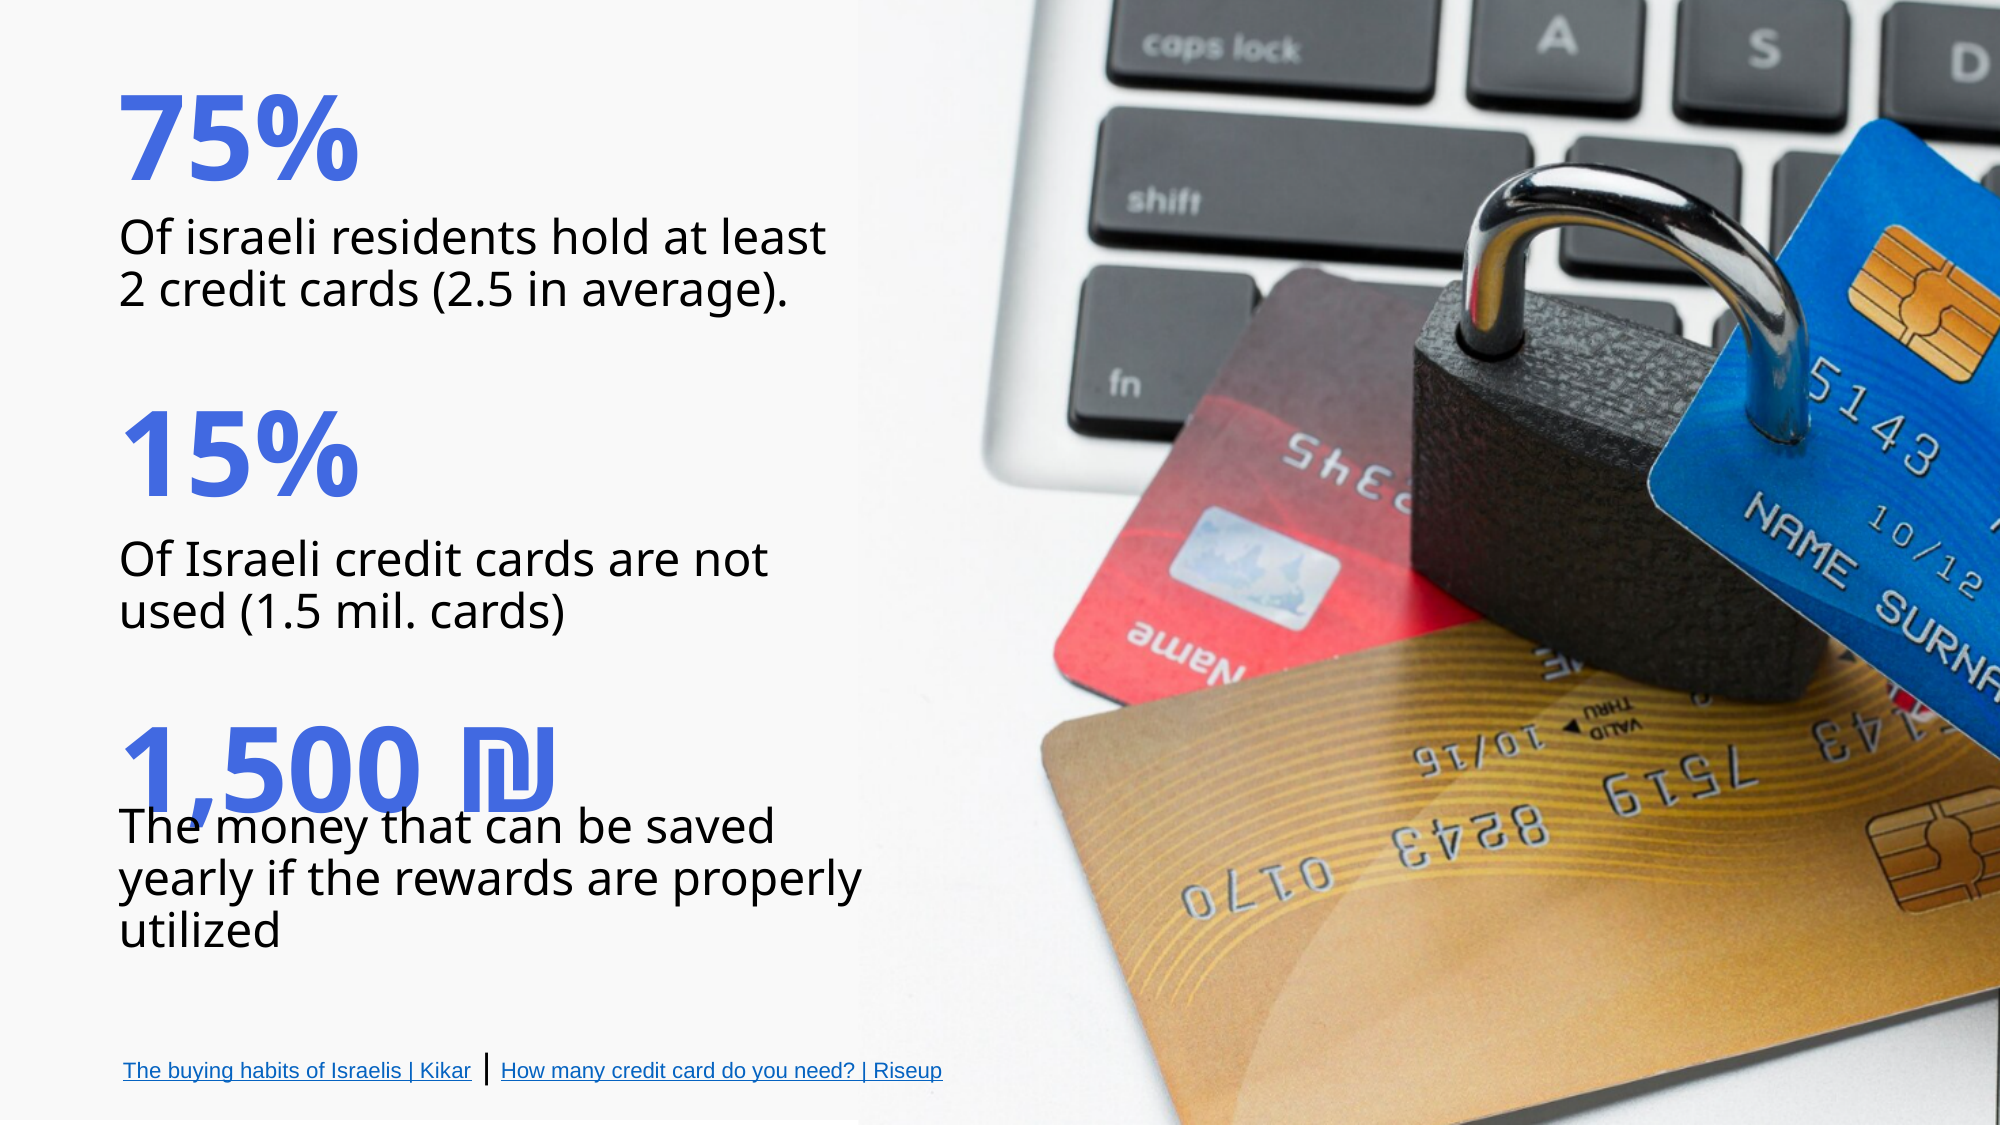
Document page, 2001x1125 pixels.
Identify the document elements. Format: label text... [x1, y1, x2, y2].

text_box 1,500 ₪ [103, 694, 853, 852]
text_box 75% [103, 63, 853, 193]
title The money that can be saved yearly if the rewards are properly utilized [103, 852, 853, 966]
text_box 15% [103, 378, 853, 533]
title Of Israeli credit cards are not used (1.5 mil. cards) [103, 533, 853, 647]
text_box [0, 0, 856, 1120]
picture [858, 0, 2000, 1125]
text_box The buying habits of Israelis | Kikar | How many credit card do you need? | Riseup [32, 1010, 853, 1125]
title Of israeli residents hold at least 2 credit cards (2.5 in average). [103, 193, 853, 325]
